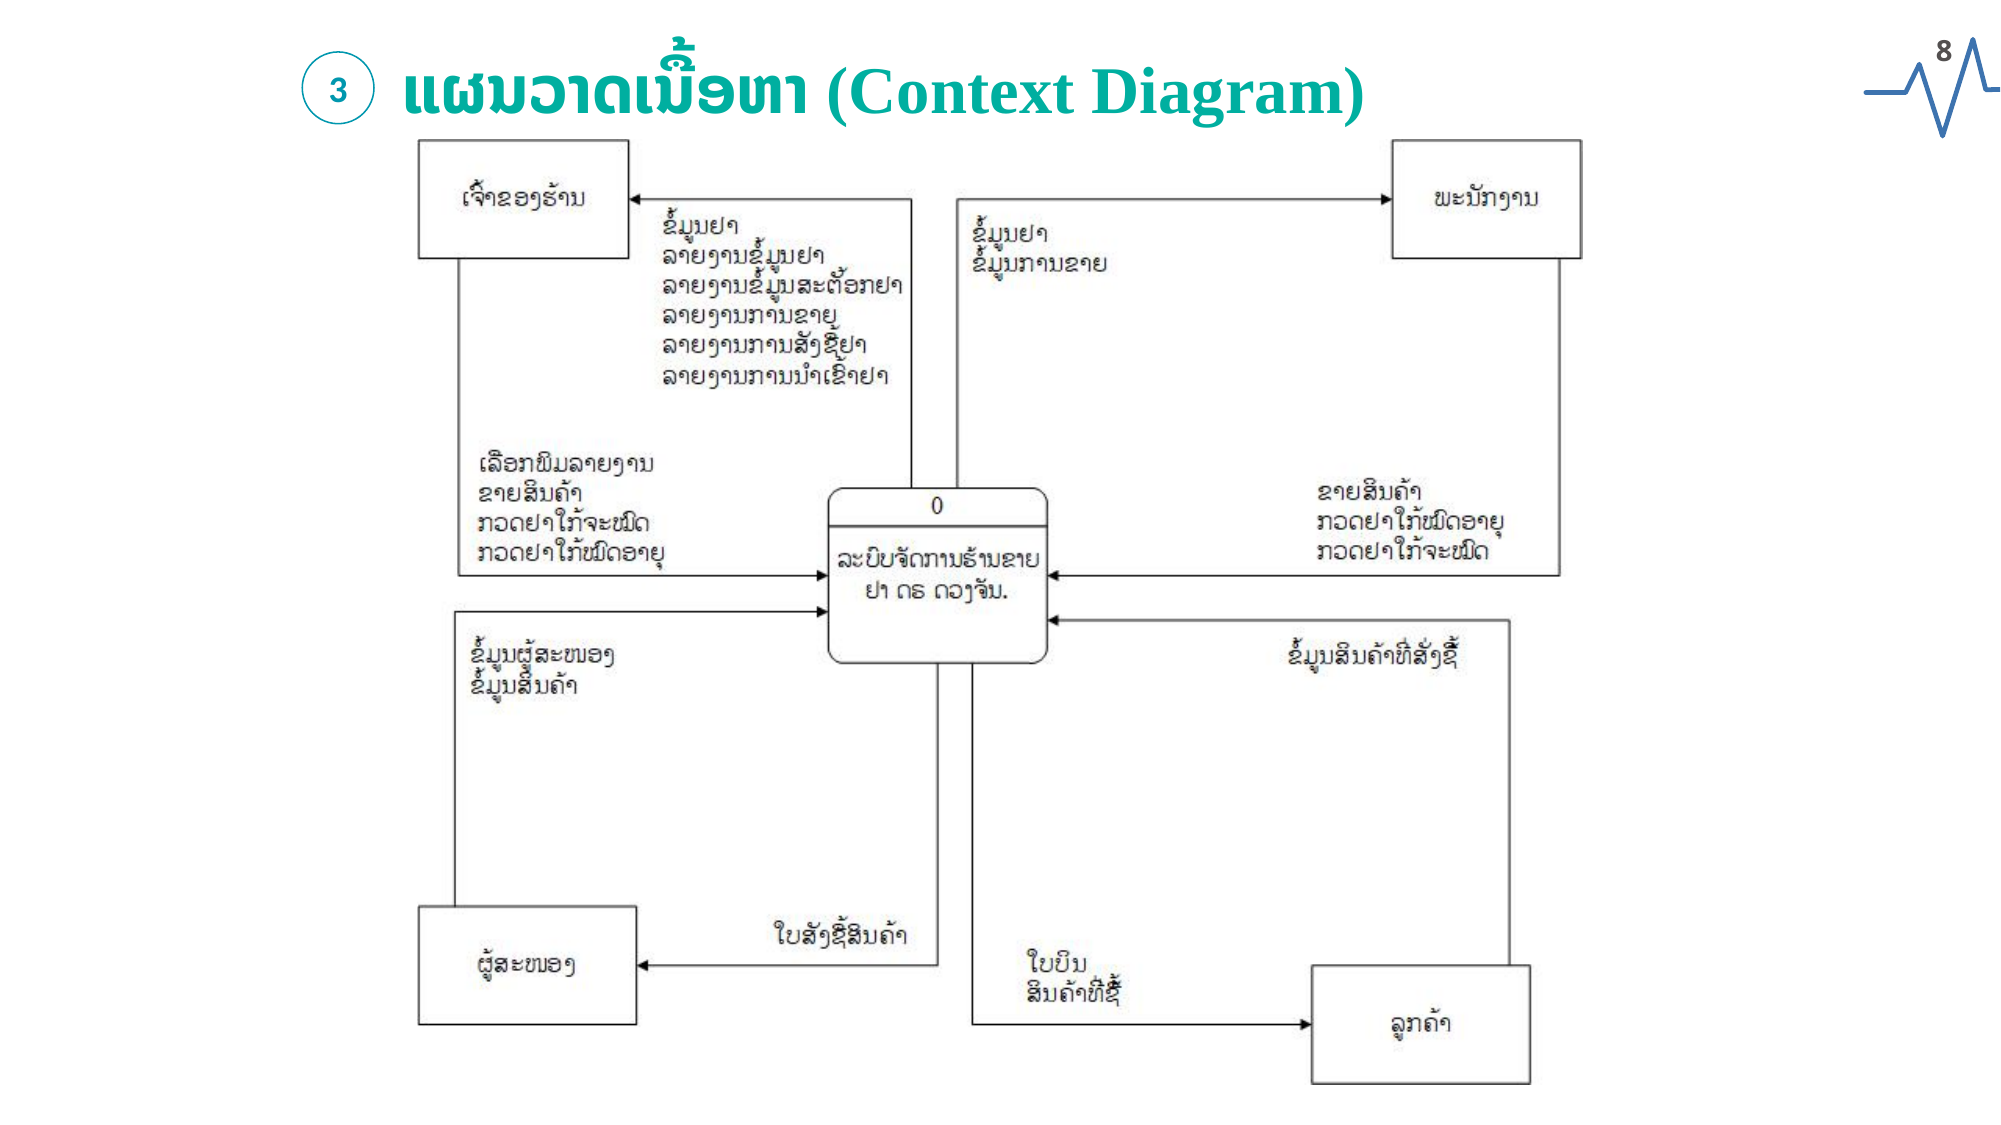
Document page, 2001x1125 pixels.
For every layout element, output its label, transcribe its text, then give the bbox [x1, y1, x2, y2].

text_box ແຜນວາດເນື້ອຫາ (Context Diagram) [355, 39, 1414, 135]
picture [417, 139, 1583, 1086]
text_box 3 [302, 51, 355, 124]
slide_number 8 [1905, 22, 1984, 82]
